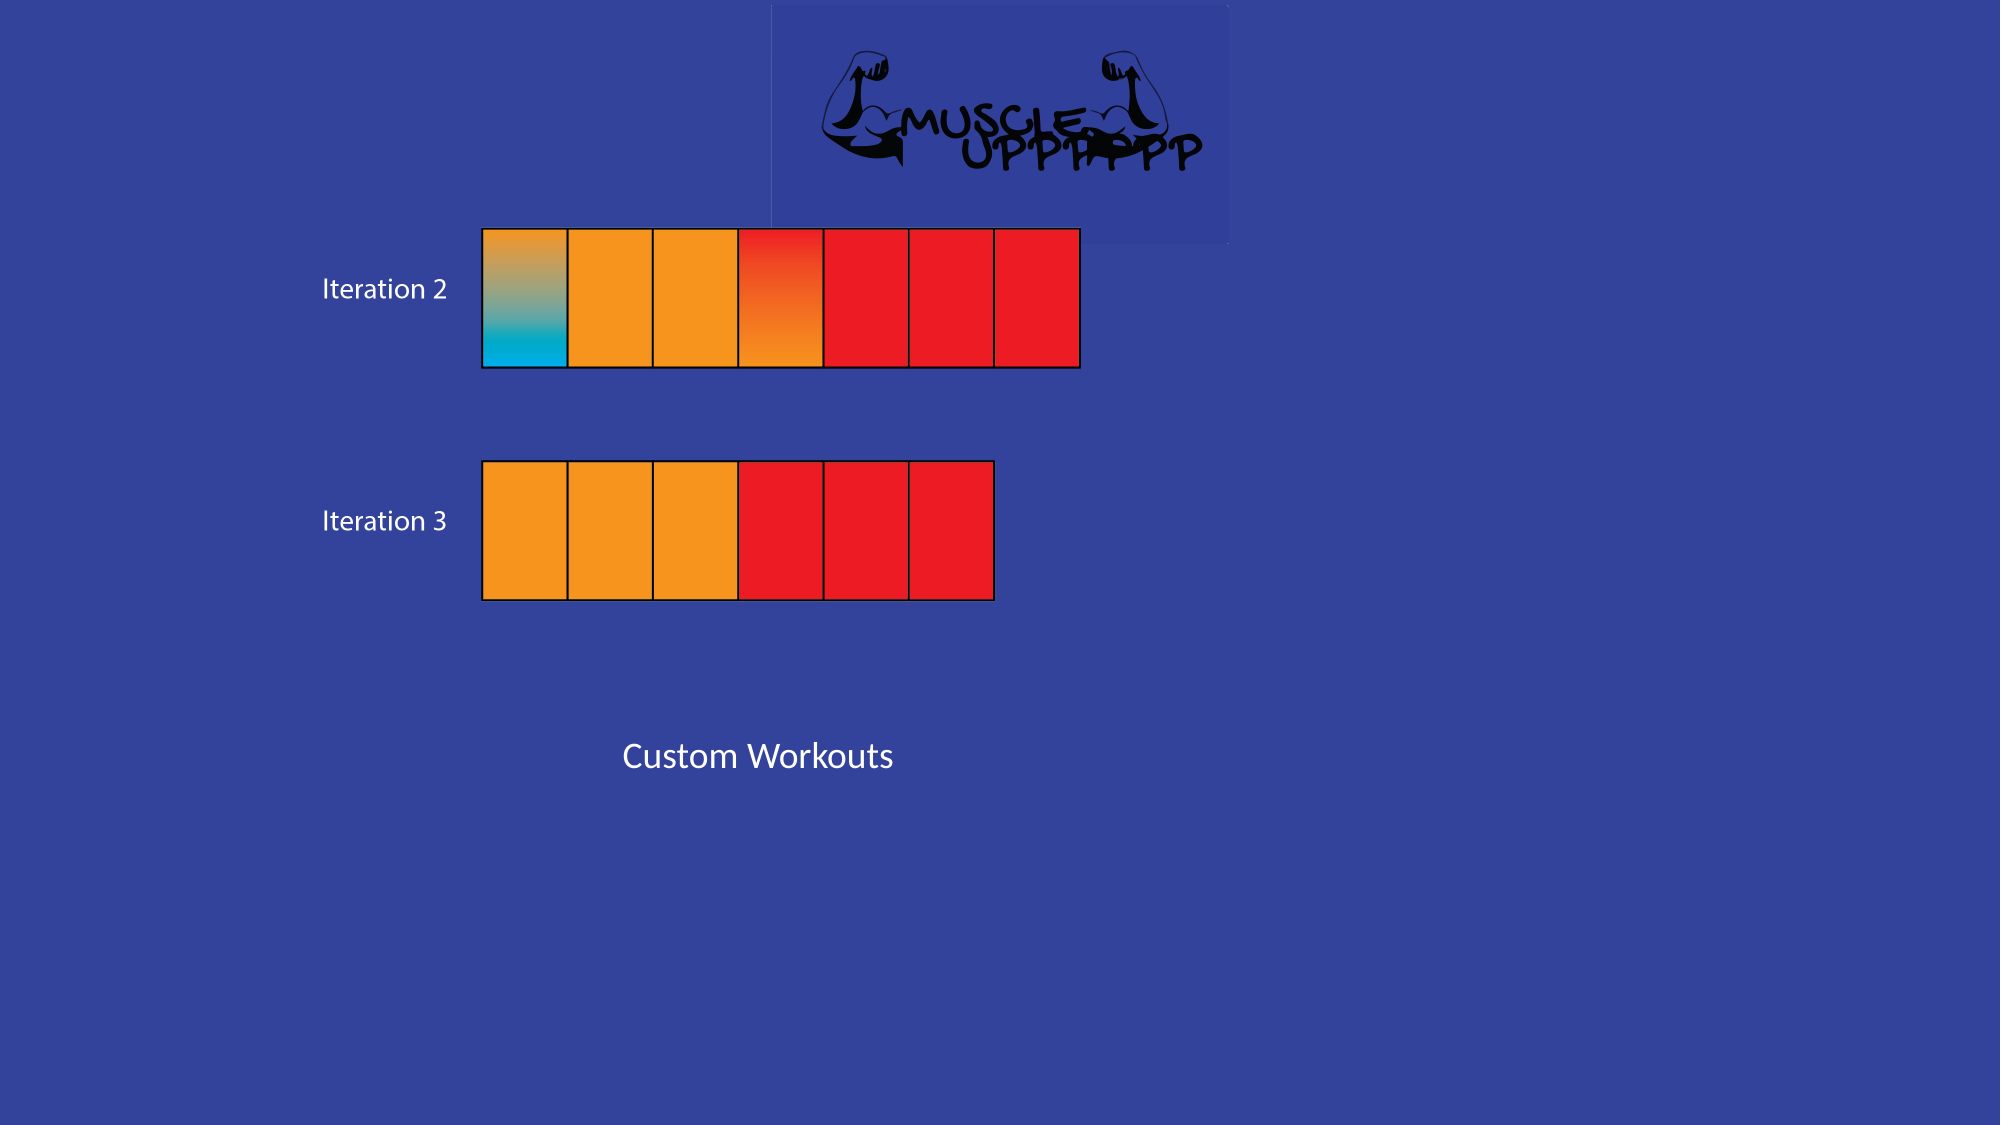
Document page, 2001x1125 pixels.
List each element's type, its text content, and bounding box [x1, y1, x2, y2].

picture [322, 5, 1678, 653]
text_box Custom Workouts [607, 723, 910, 784]
